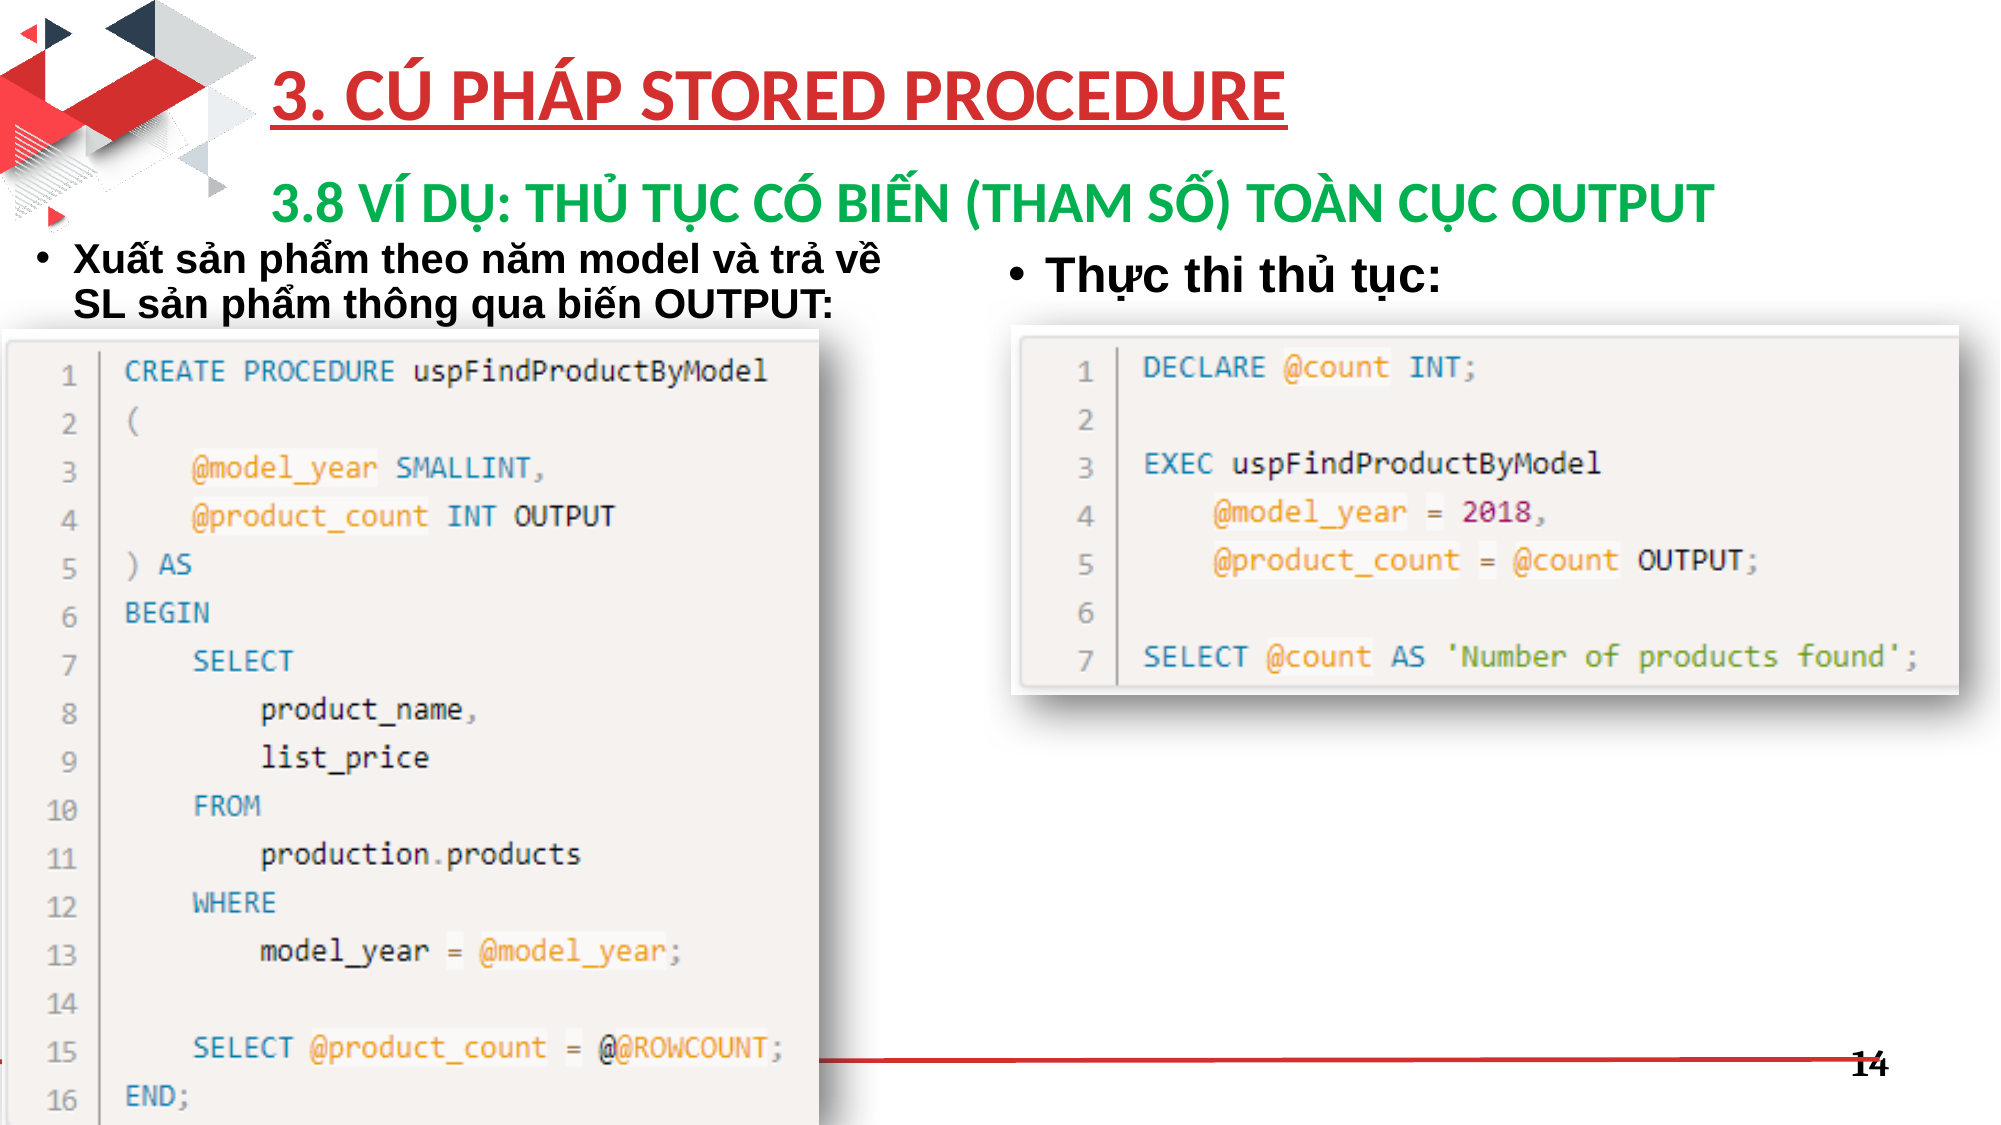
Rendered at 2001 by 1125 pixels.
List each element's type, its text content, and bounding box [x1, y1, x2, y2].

picture [0, 0, 256, 233]
text_box Xuất sản phẩm theo năm model và trả về SL sản phẩm thông qua biến OUTPUT: [20, 229, 930, 352]
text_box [250, 38, 1308, 156]
text_box Thực thi thủ tục: [993, 242, 2000, 878]
picture [1011, 325, 1959, 695]
picture [2, 329, 820, 1125]
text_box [246, 156, 1740, 256]
